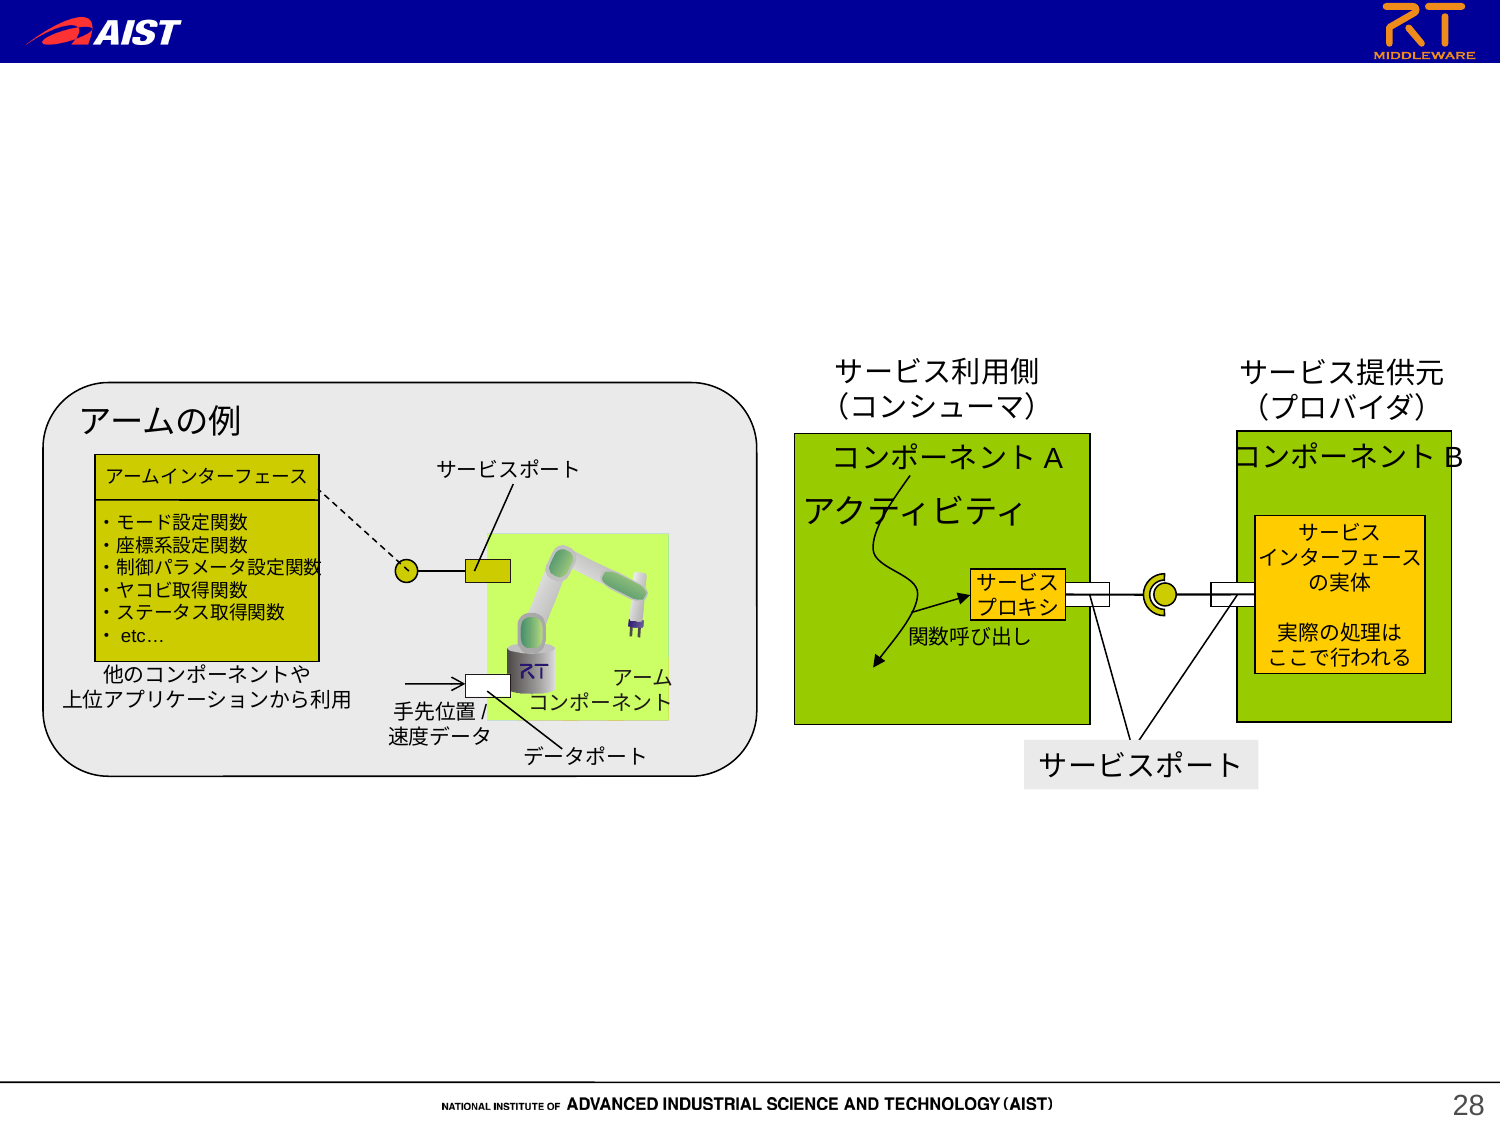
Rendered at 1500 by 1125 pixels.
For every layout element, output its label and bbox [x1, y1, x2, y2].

picture [504, 541, 652, 698]
text_box [805, 346, 1070, 431]
slide_number [1149, 1078, 1500, 1125]
text_box [794, 346, 1479, 790]
text_box [42, 382, 757, 777]
picture [442, 1097, 1052, 1110]
picture [0, 0, 1500, 63]
